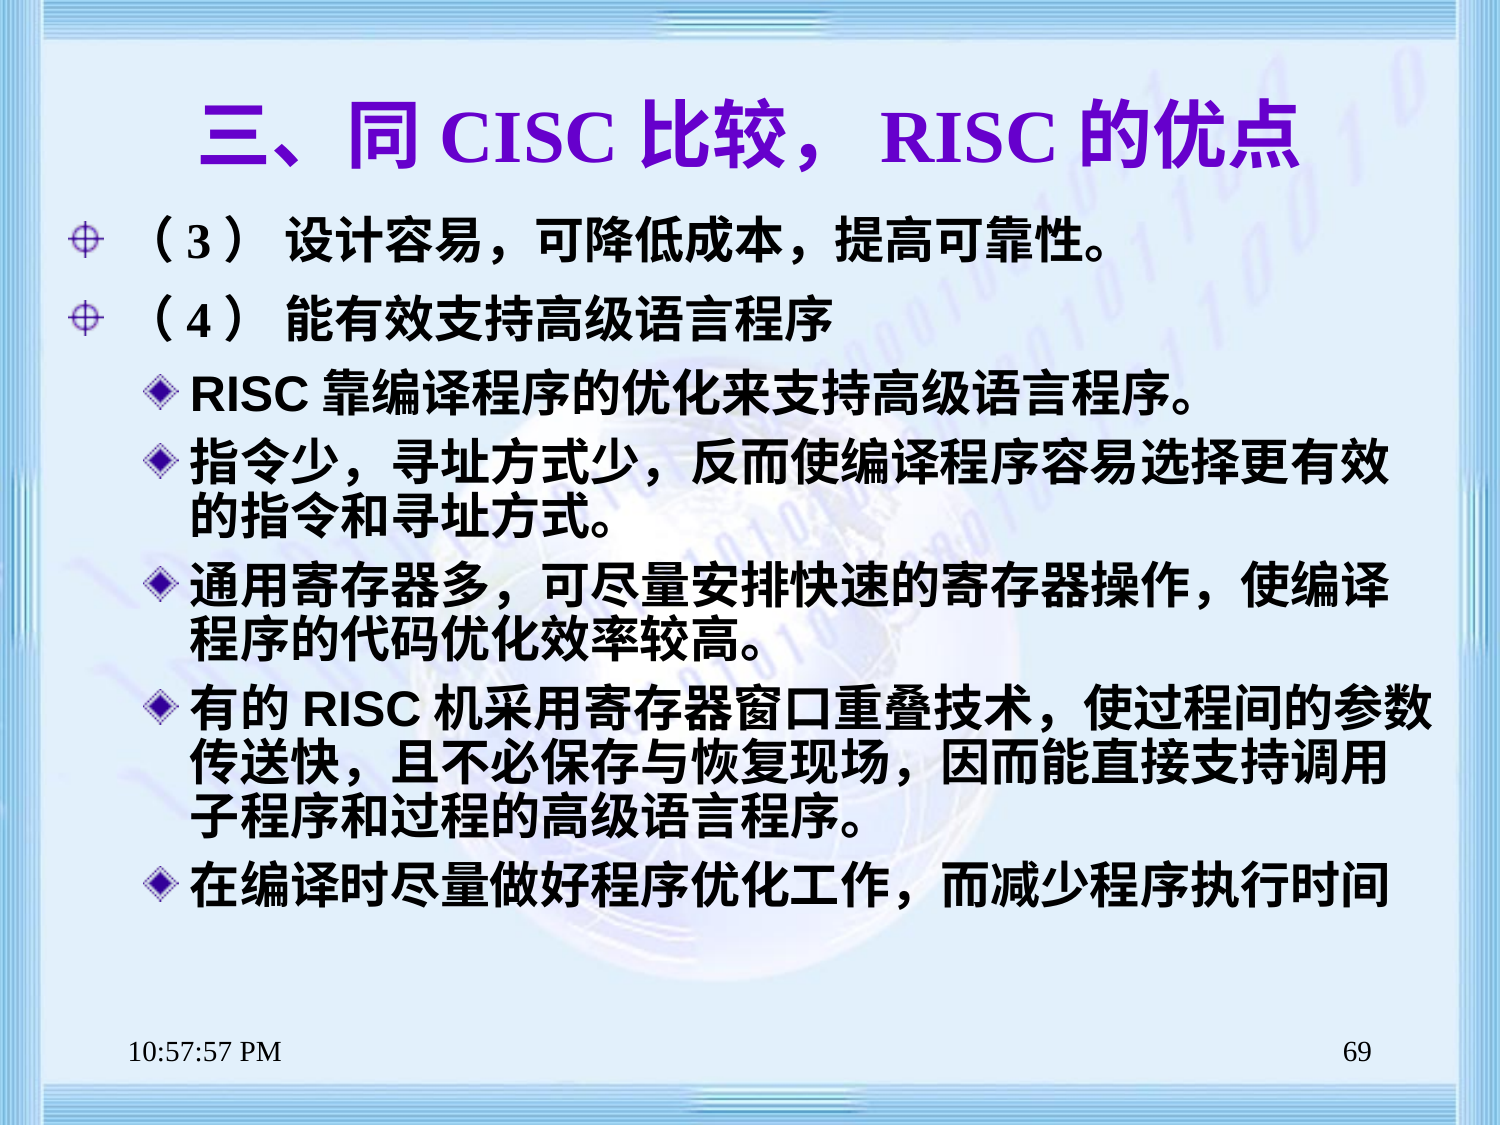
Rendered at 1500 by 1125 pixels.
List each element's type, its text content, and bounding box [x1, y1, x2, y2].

title 三、同CISC比较，RISC的优点 [111, 77, 1388, 187]
picture [0, 0, 1500, 1125]
slide_number 上午8时47分39秒 [112, 1024, 426, 1101]
slide_number 69 [1074, 1024, 1388, 1101]
list （3） 设计容易，可降低成本，提高可靠性。 （4） 能有效支持高级语言程序 RISC靠编译程序的优化来支持高级语言程序。 指令少，寻址方式少，反而使编译程序容易选择更有效的指令和寻址方式。 通用寄存器多，可尽量安排快速的寄存器操作，使编译程序的代码优化效率较高。 有的RISC机采用寄存器窗口重叠技术，使过程间的参数传送快，且不必保存与恢复现场，因而能直接支持调用子程序和过程的高级语言程序。 在编译时尽量做好程序优化工作，而减少程序执行时间 [52, 207, 1455, 953]
